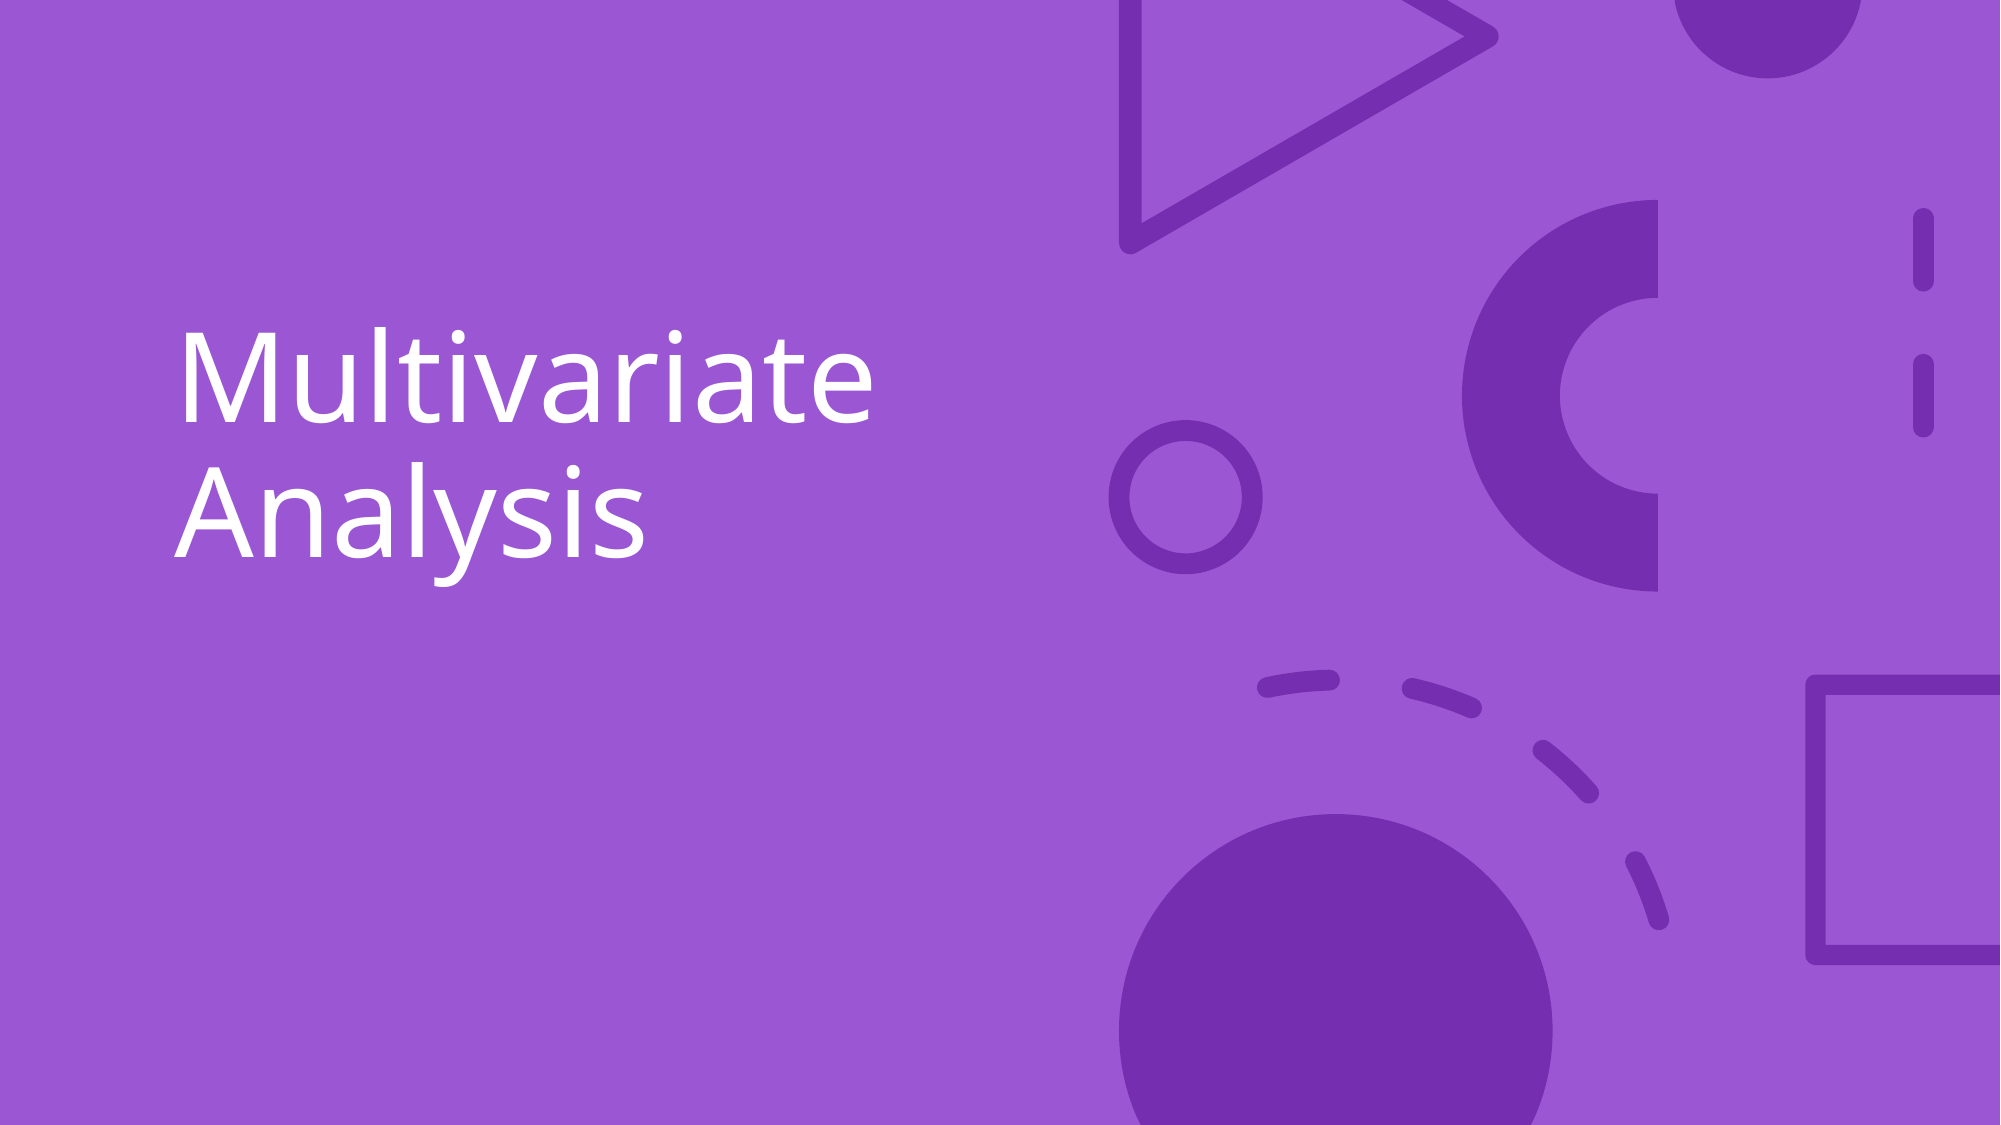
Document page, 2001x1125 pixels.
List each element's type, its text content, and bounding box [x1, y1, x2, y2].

text_box [0, 0, 2000, 1125]
text_box [1673, 0, 1862, 80]
text_box [1805, 674, 2000, 966]
text_box [1266, 679, 1666, 971]
text_box [1117, 429, 1254, 565]
text_box [1118, 0, 1499, 255]
text_box [1460, 198, 1659, 593]
title Multivariate Analysis [159, 104, 1009, 592]
text_box [1117, 813, 1554, 1125]
